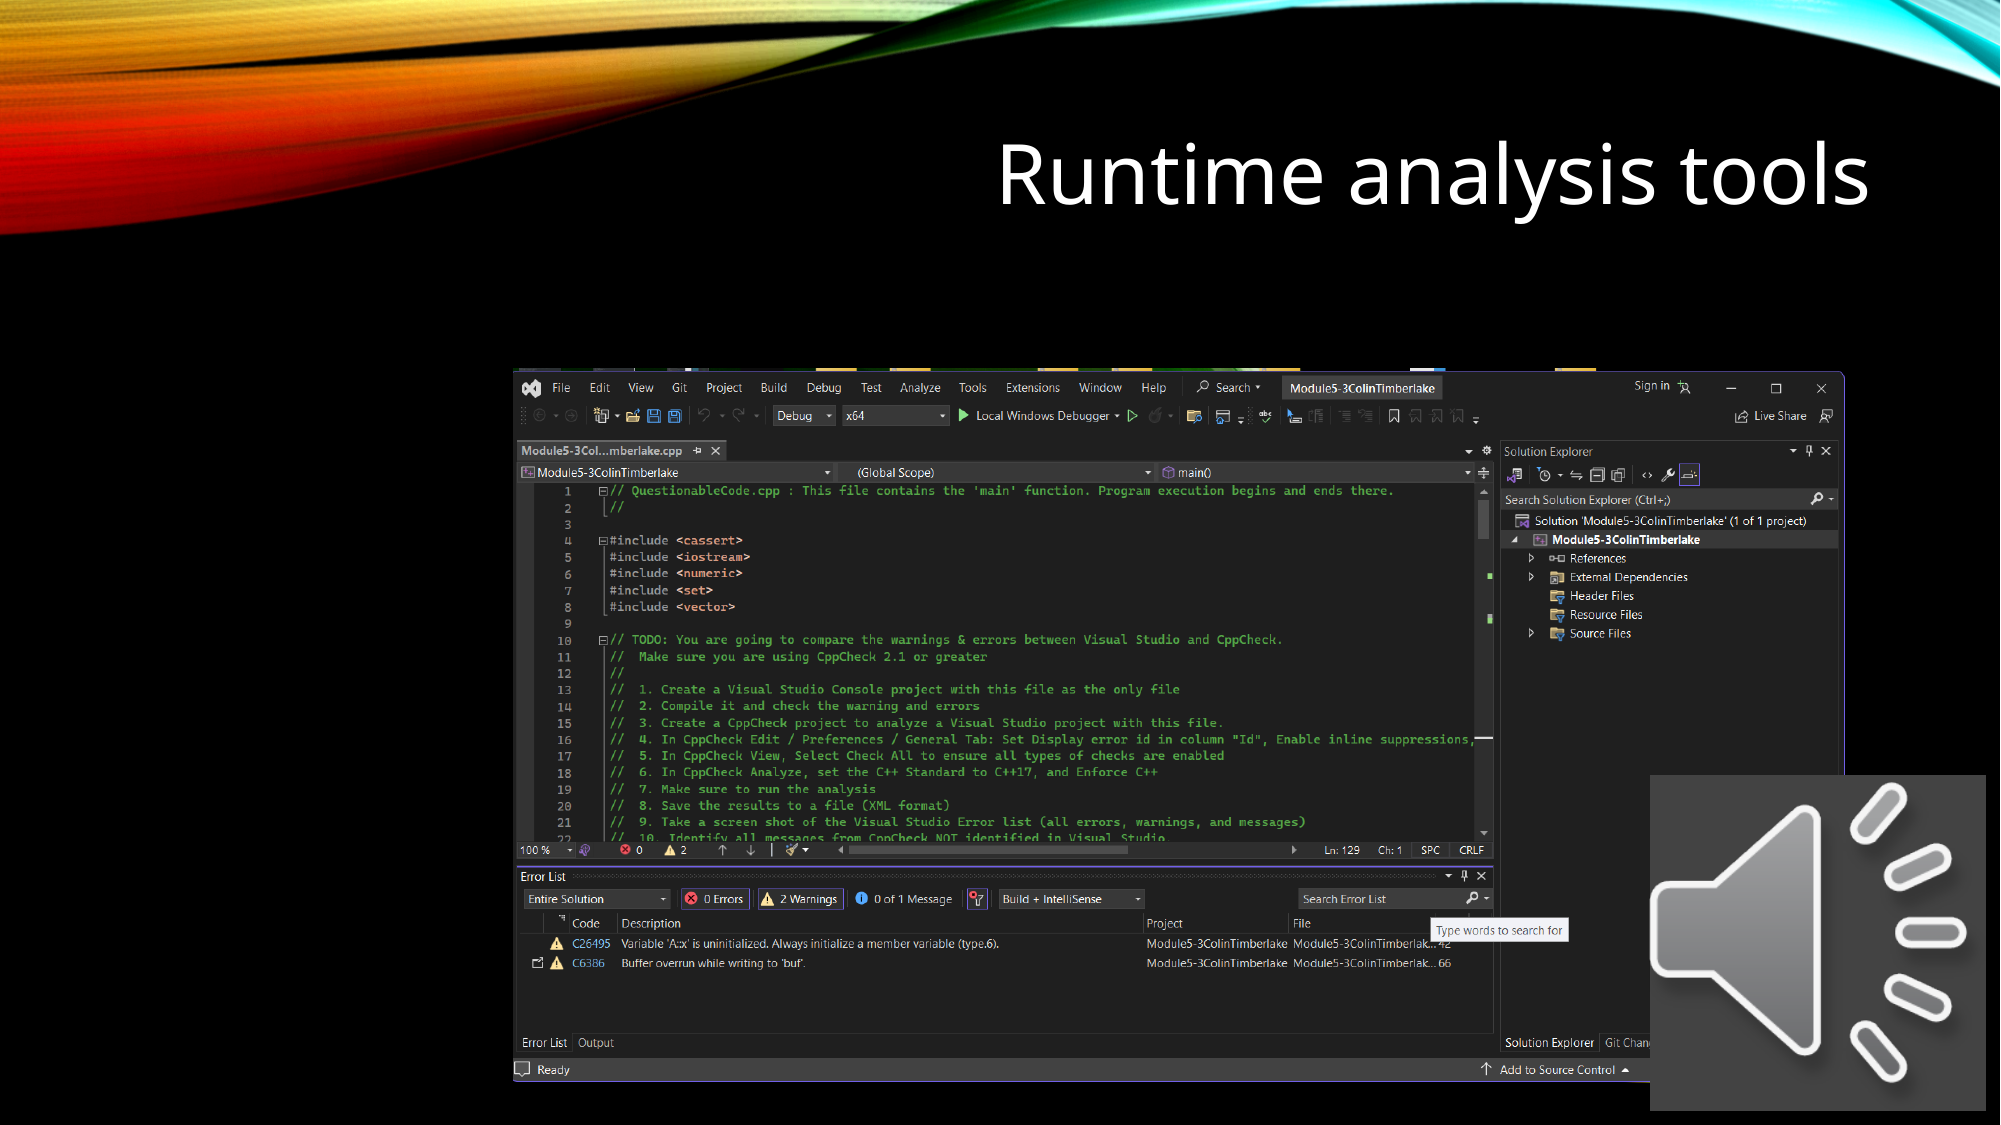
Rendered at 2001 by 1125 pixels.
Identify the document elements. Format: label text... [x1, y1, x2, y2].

title Runtime analysis tools [474, 125, 1888, 338]
picture [513, 368, 1987, 1112]
picture [0, 0, 2000, 237]
